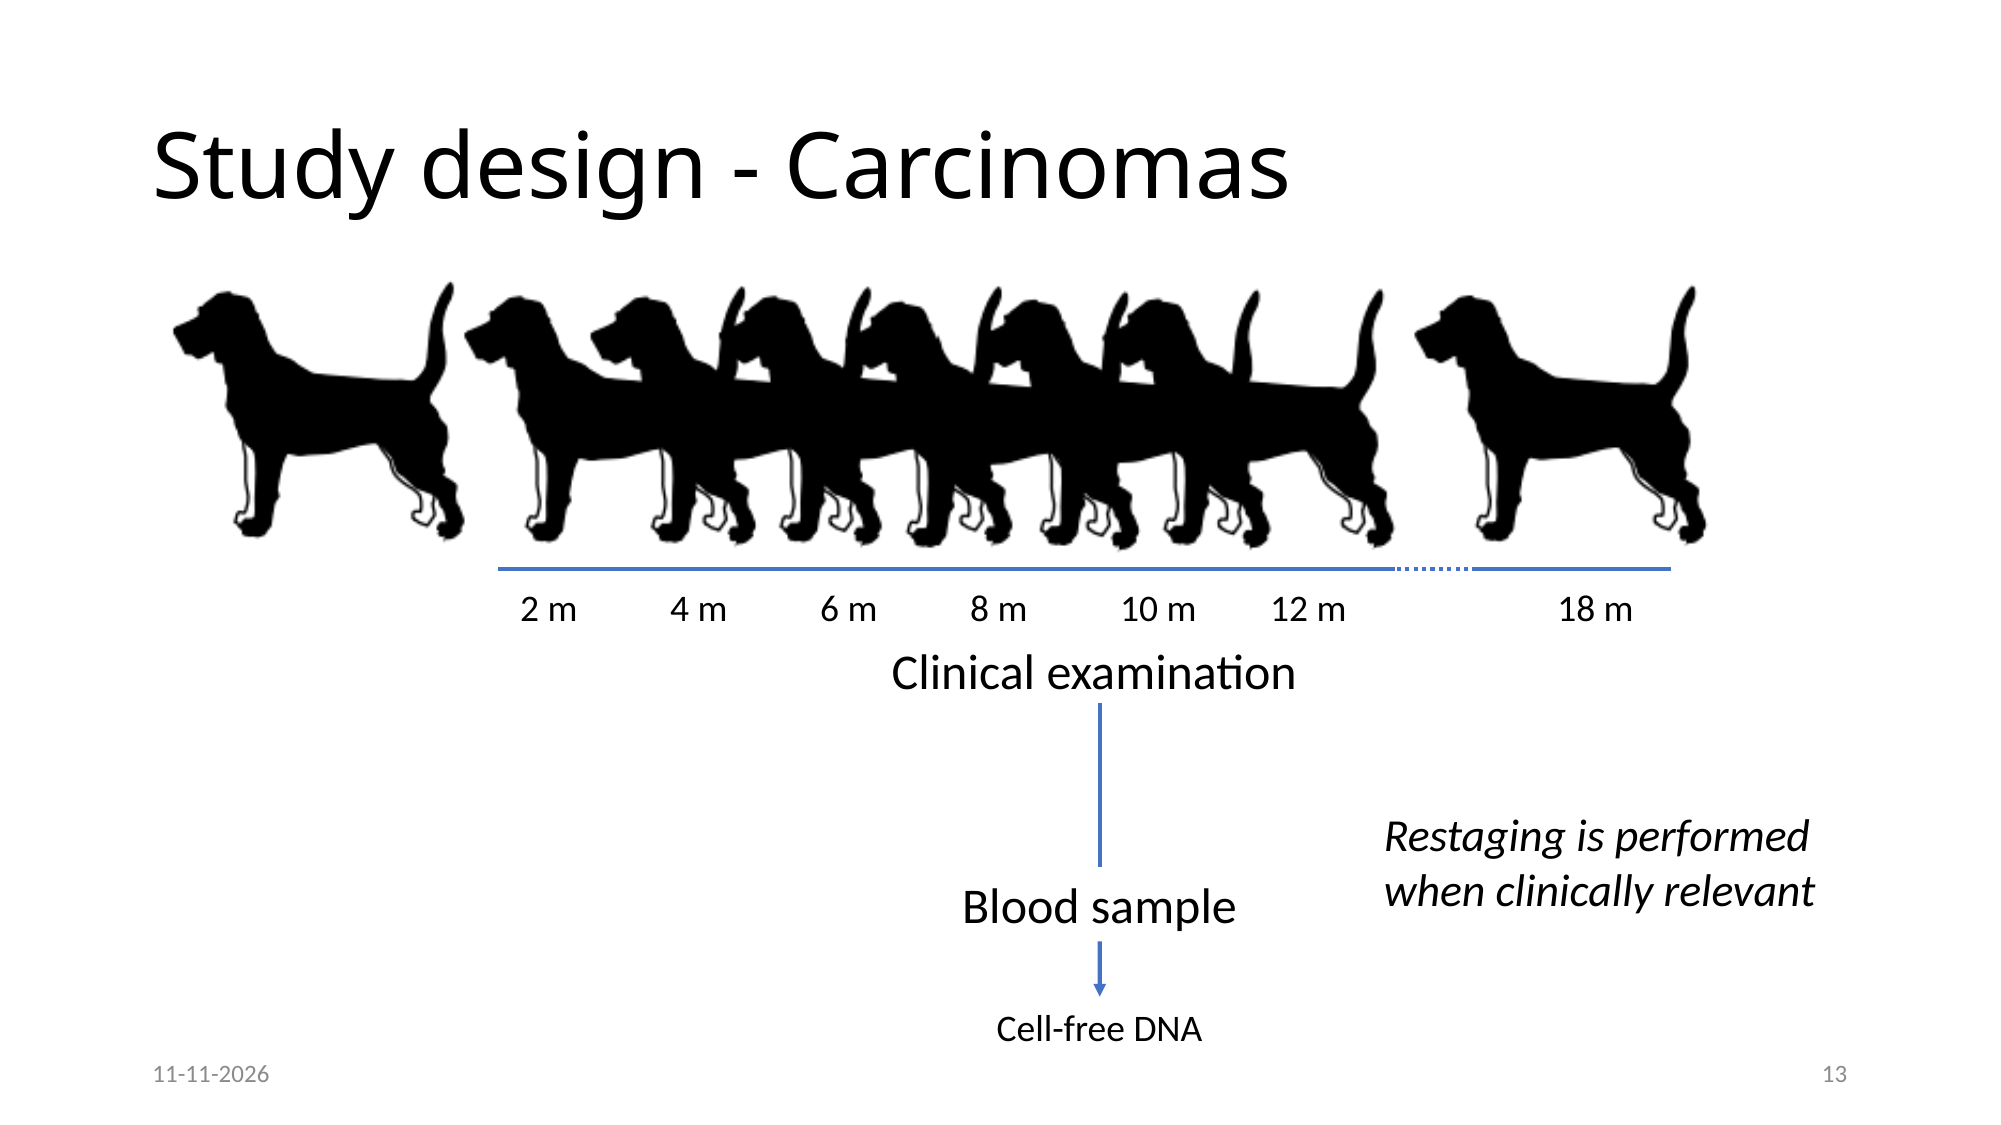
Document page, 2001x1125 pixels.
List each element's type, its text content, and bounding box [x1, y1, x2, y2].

text_box Cell-free DNA [981, 996, 1218, 1102]
picture [159, 270, 1719, 559]
text_box 18 m [1542, 576, 1649, 636]
title Study design - Carcinomas [137, 59, 1863, 278]
text_box Restaging is performed when clinically relevant [1369, 798, 1913, 924]
slide_number 13 [1412, 1042, 1863, 1103]
text_box Blood sample [947, 867, 1253, 942]
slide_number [137, 1042, 588, 1103]
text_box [497, 569, 1395, 867]
